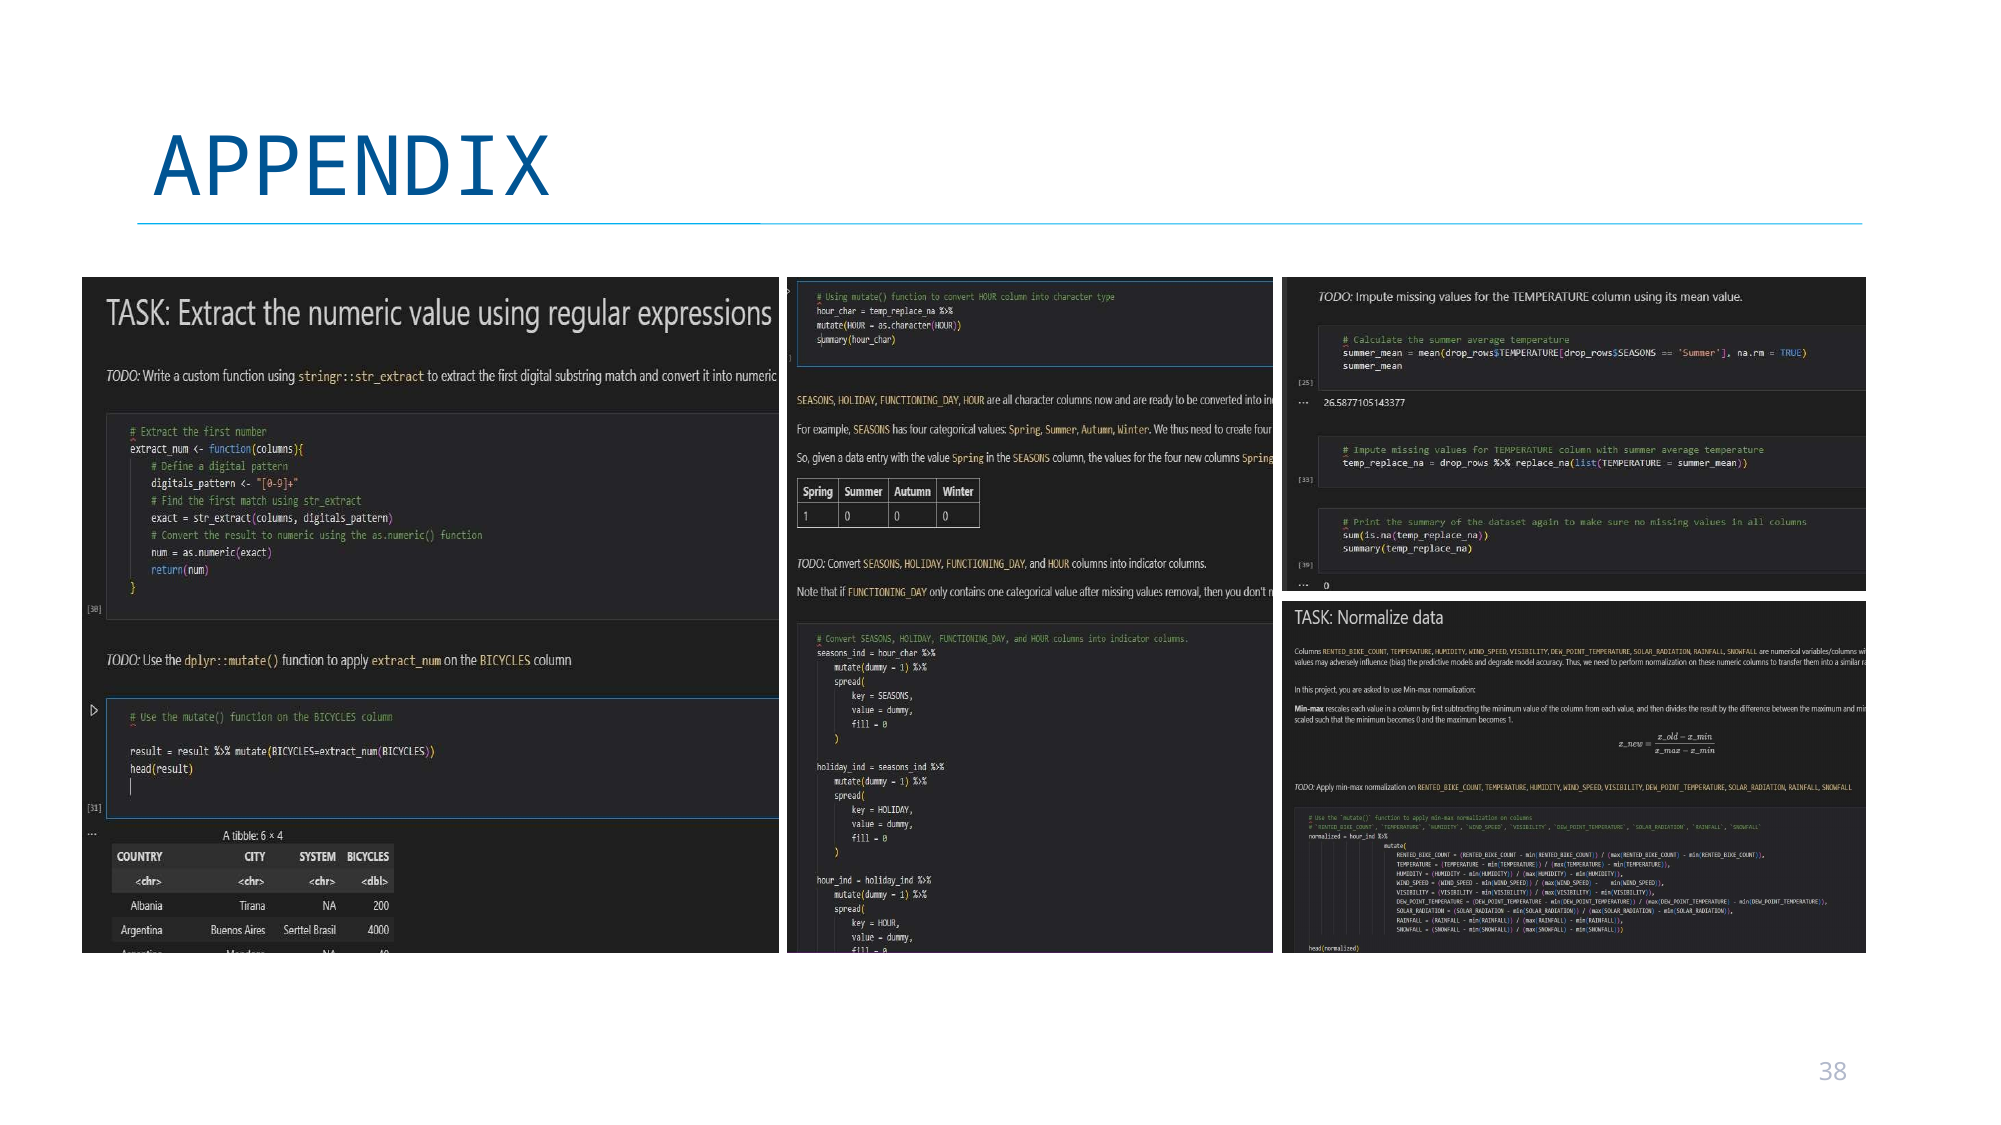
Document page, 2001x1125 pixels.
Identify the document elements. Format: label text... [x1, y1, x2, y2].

picture [1282, 277, 1866, 591]
picture [1282, 601, 1866, 953]
title APPENDIX [137, 59, 1863, 278]
slide_number 38 [1412, 1042, 1863, 1103]
picture [787, 277, 1273, 953]
picture [82, 277, 779, 953]
